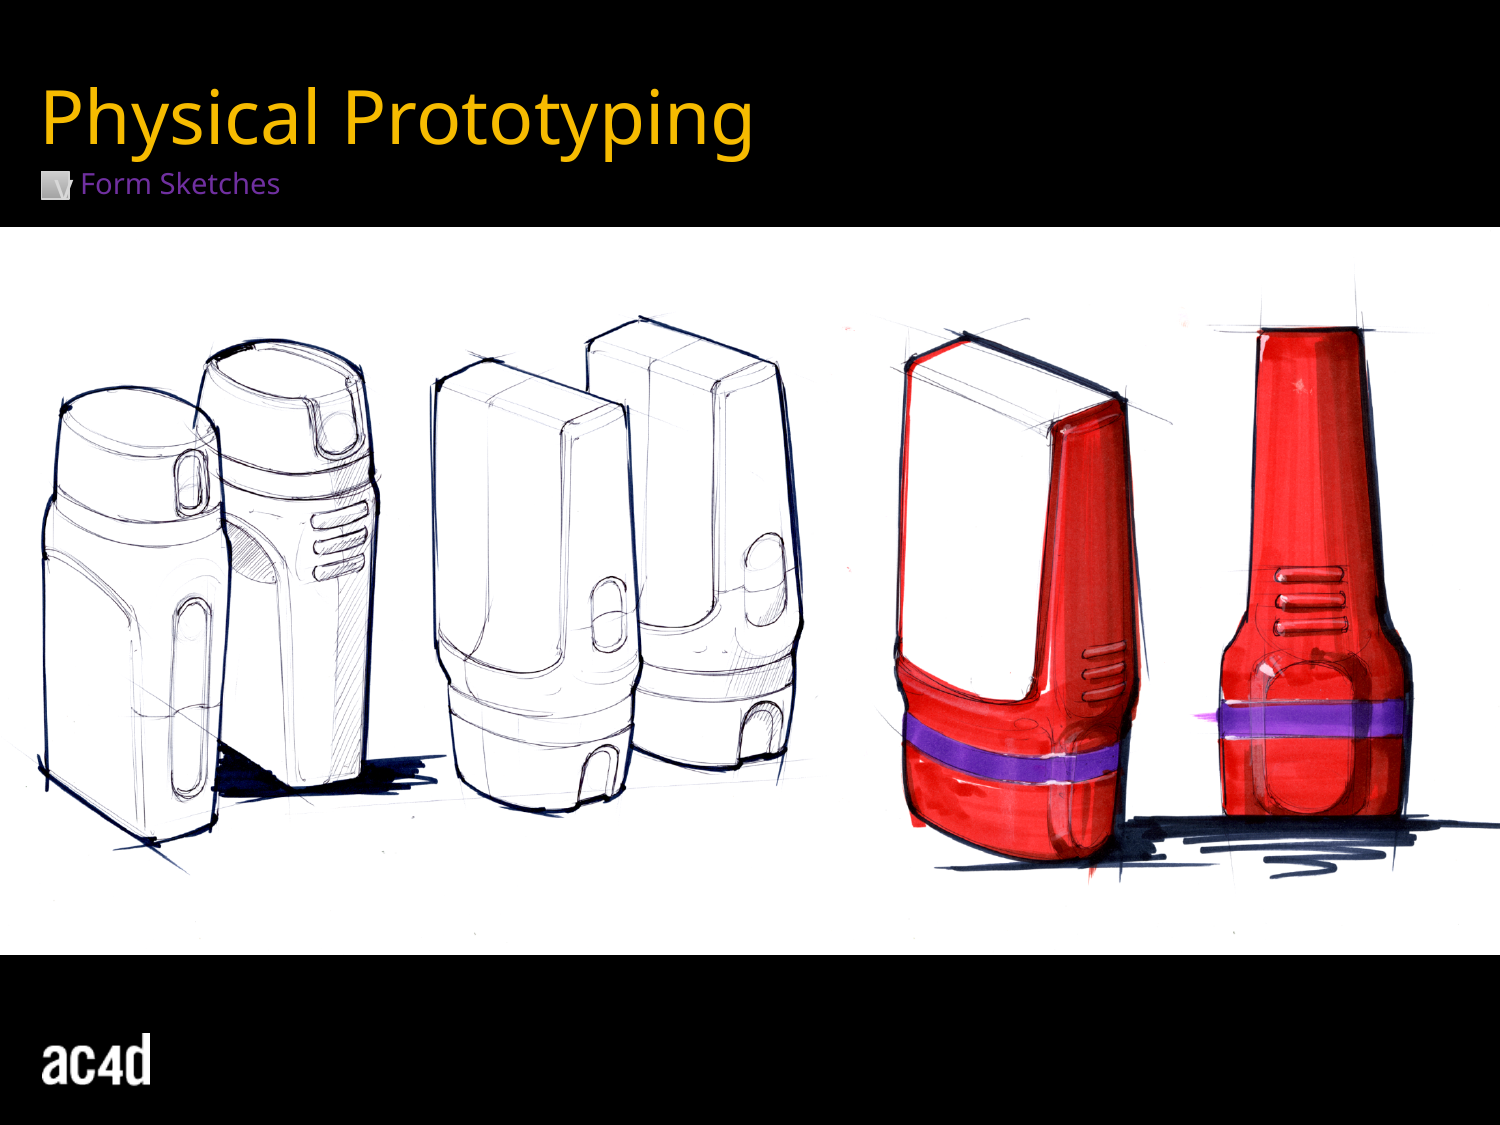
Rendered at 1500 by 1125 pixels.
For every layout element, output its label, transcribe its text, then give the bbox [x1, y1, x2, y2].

picture [42, 1033, 150, 1088]
text_box Physical Prototyping [24, 62, 1356, 163]
text_box v [41, 171, 70, 200]
picture [0, 226, 1500, 955]
text_box Form Sketches [65, 158, 296, 208]
